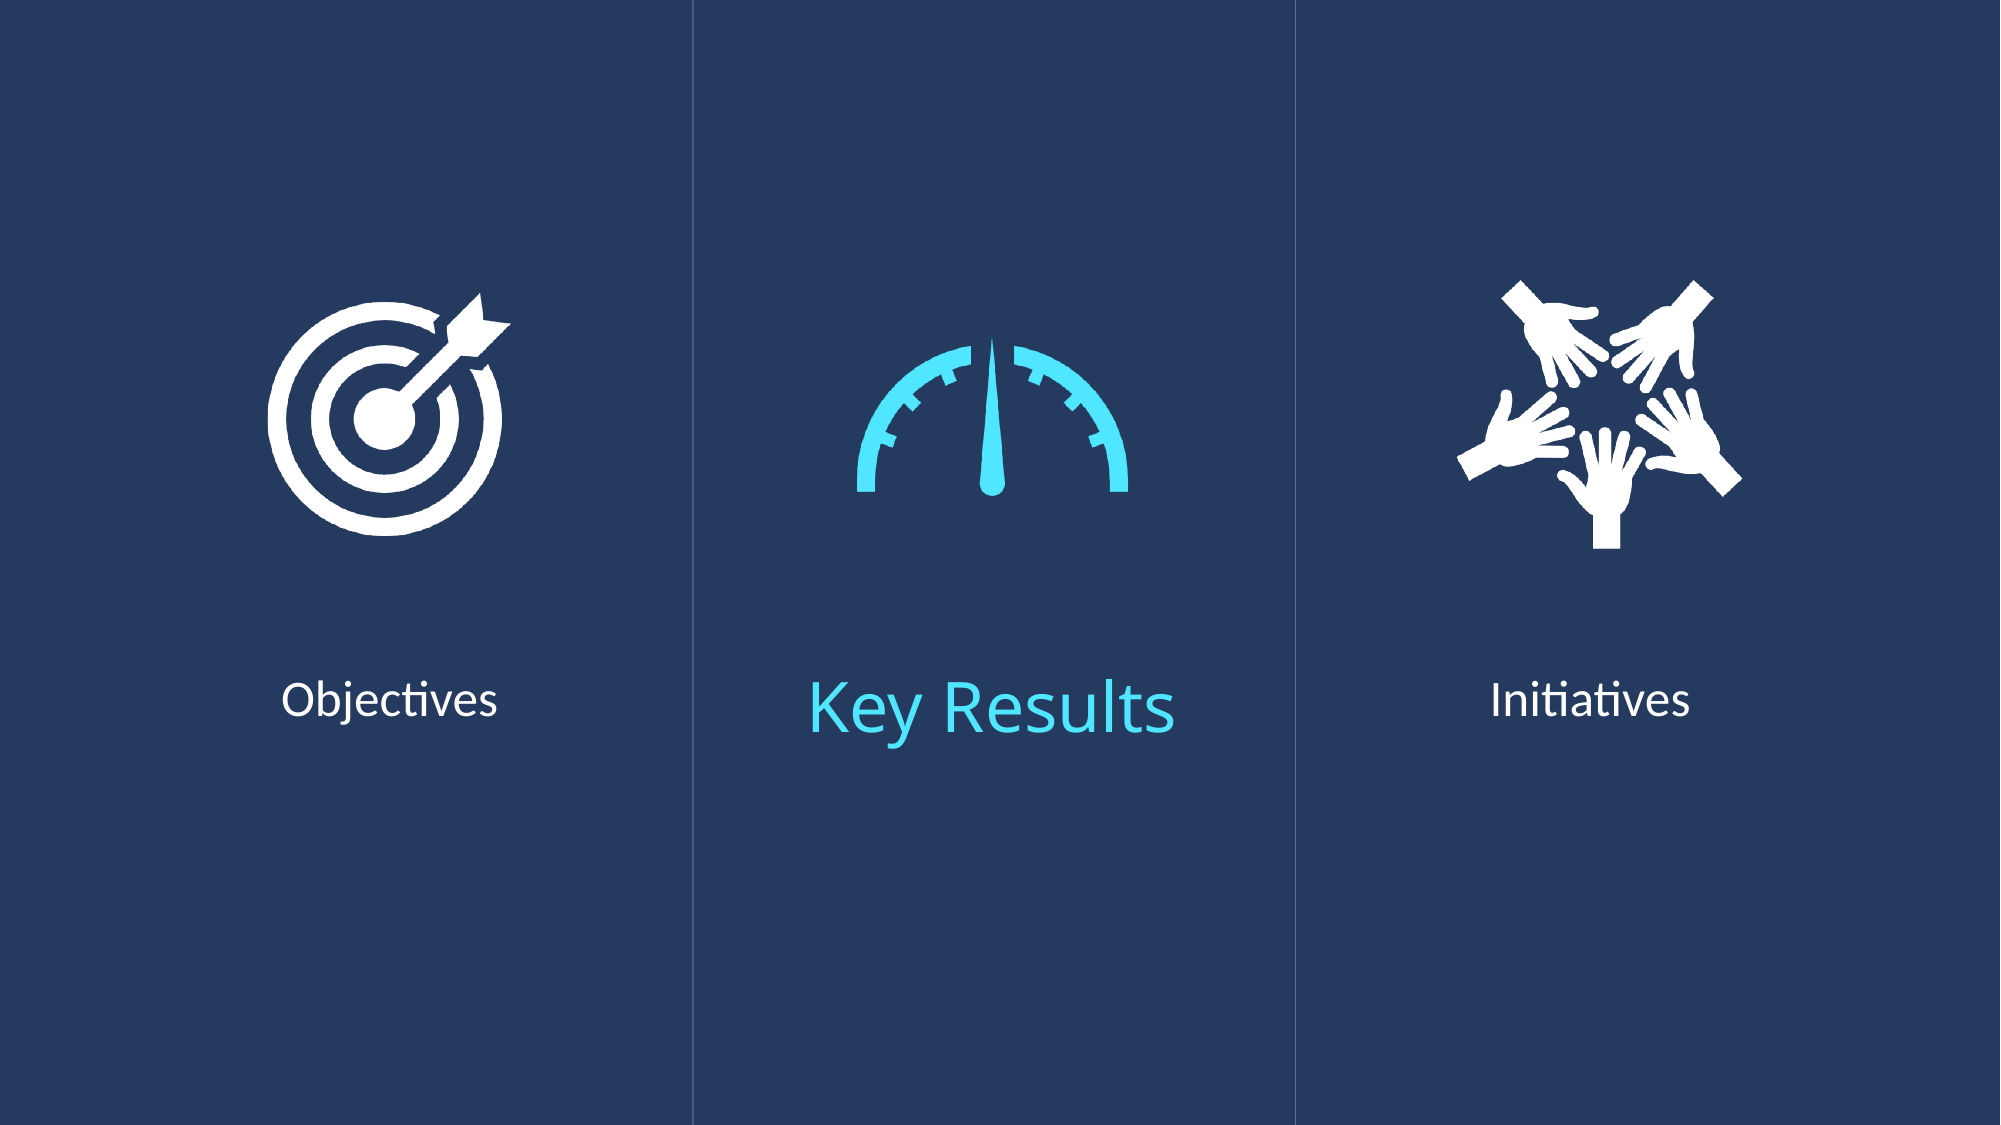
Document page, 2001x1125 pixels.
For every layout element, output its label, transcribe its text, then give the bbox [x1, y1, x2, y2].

list Key Results [696, 665, 1288, 756]
list Initiatives [1294, 665, 1886, 736]
picture [241, 266, 537, 562]
picture [844, 266, 1140, 562]
list Objectives [94, 665, 685, 736]
picture [1451, 266, 1747, 562]
